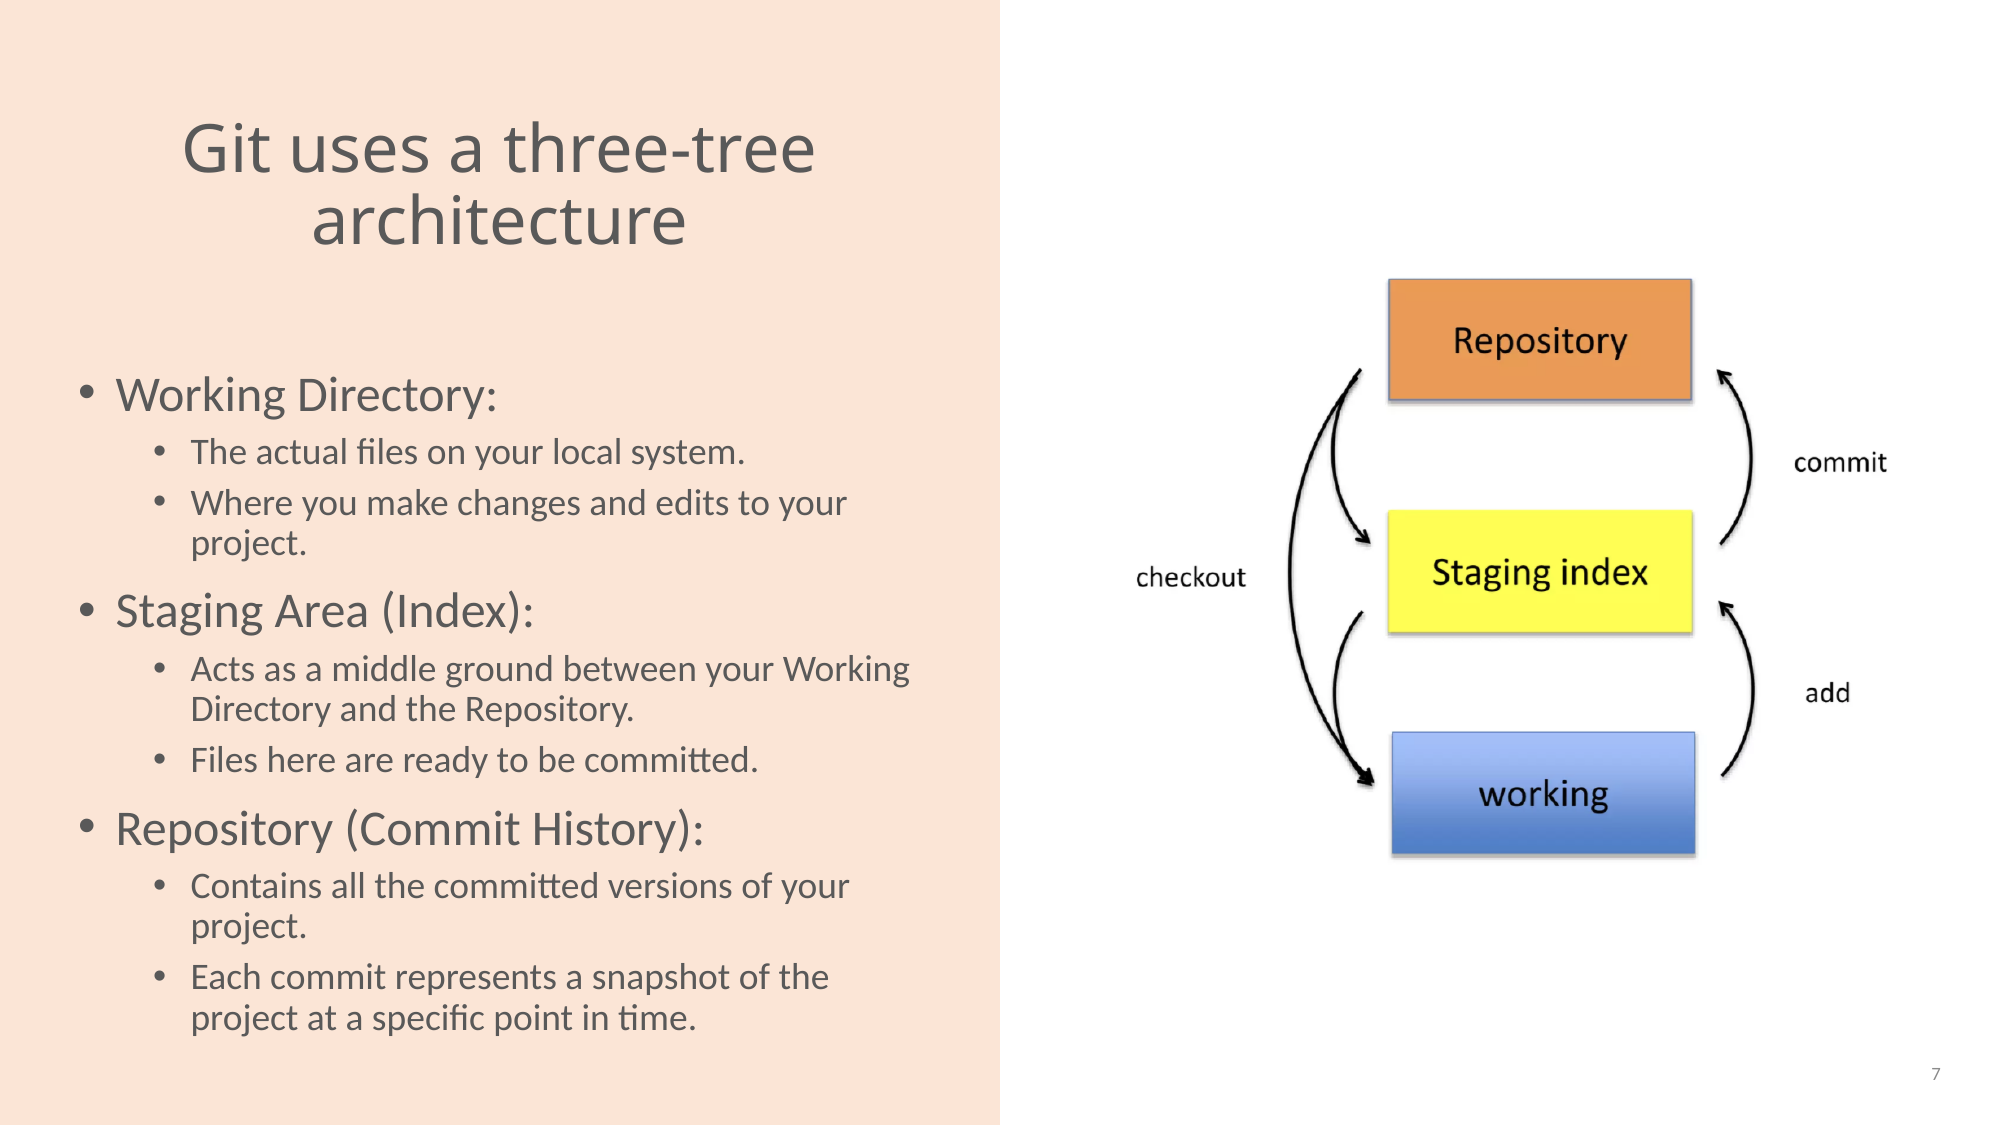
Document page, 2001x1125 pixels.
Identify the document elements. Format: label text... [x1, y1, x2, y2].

picture [1112, 266, 1900, 867]
list Working Directory: The actual files on your local system. Where you make changes and edits to your project. Staging Area (Index): Acts as a middle ground between your Working Directory and the Repository. Files here are ready to be committed. Repository (Commit History): Contains all the committed versions of your project. Each commit represents a snapshot of the project at a specific point in time. [63, 360, 932, 1074]
text_box [1001, 0, 2000, 1125]
title Git uses a three-tree architecture [142, 94, 858, 267]
slide_number 7 [1506, 1042, 1956, 1103]
text_box [0, 0, 1001, 1125]
